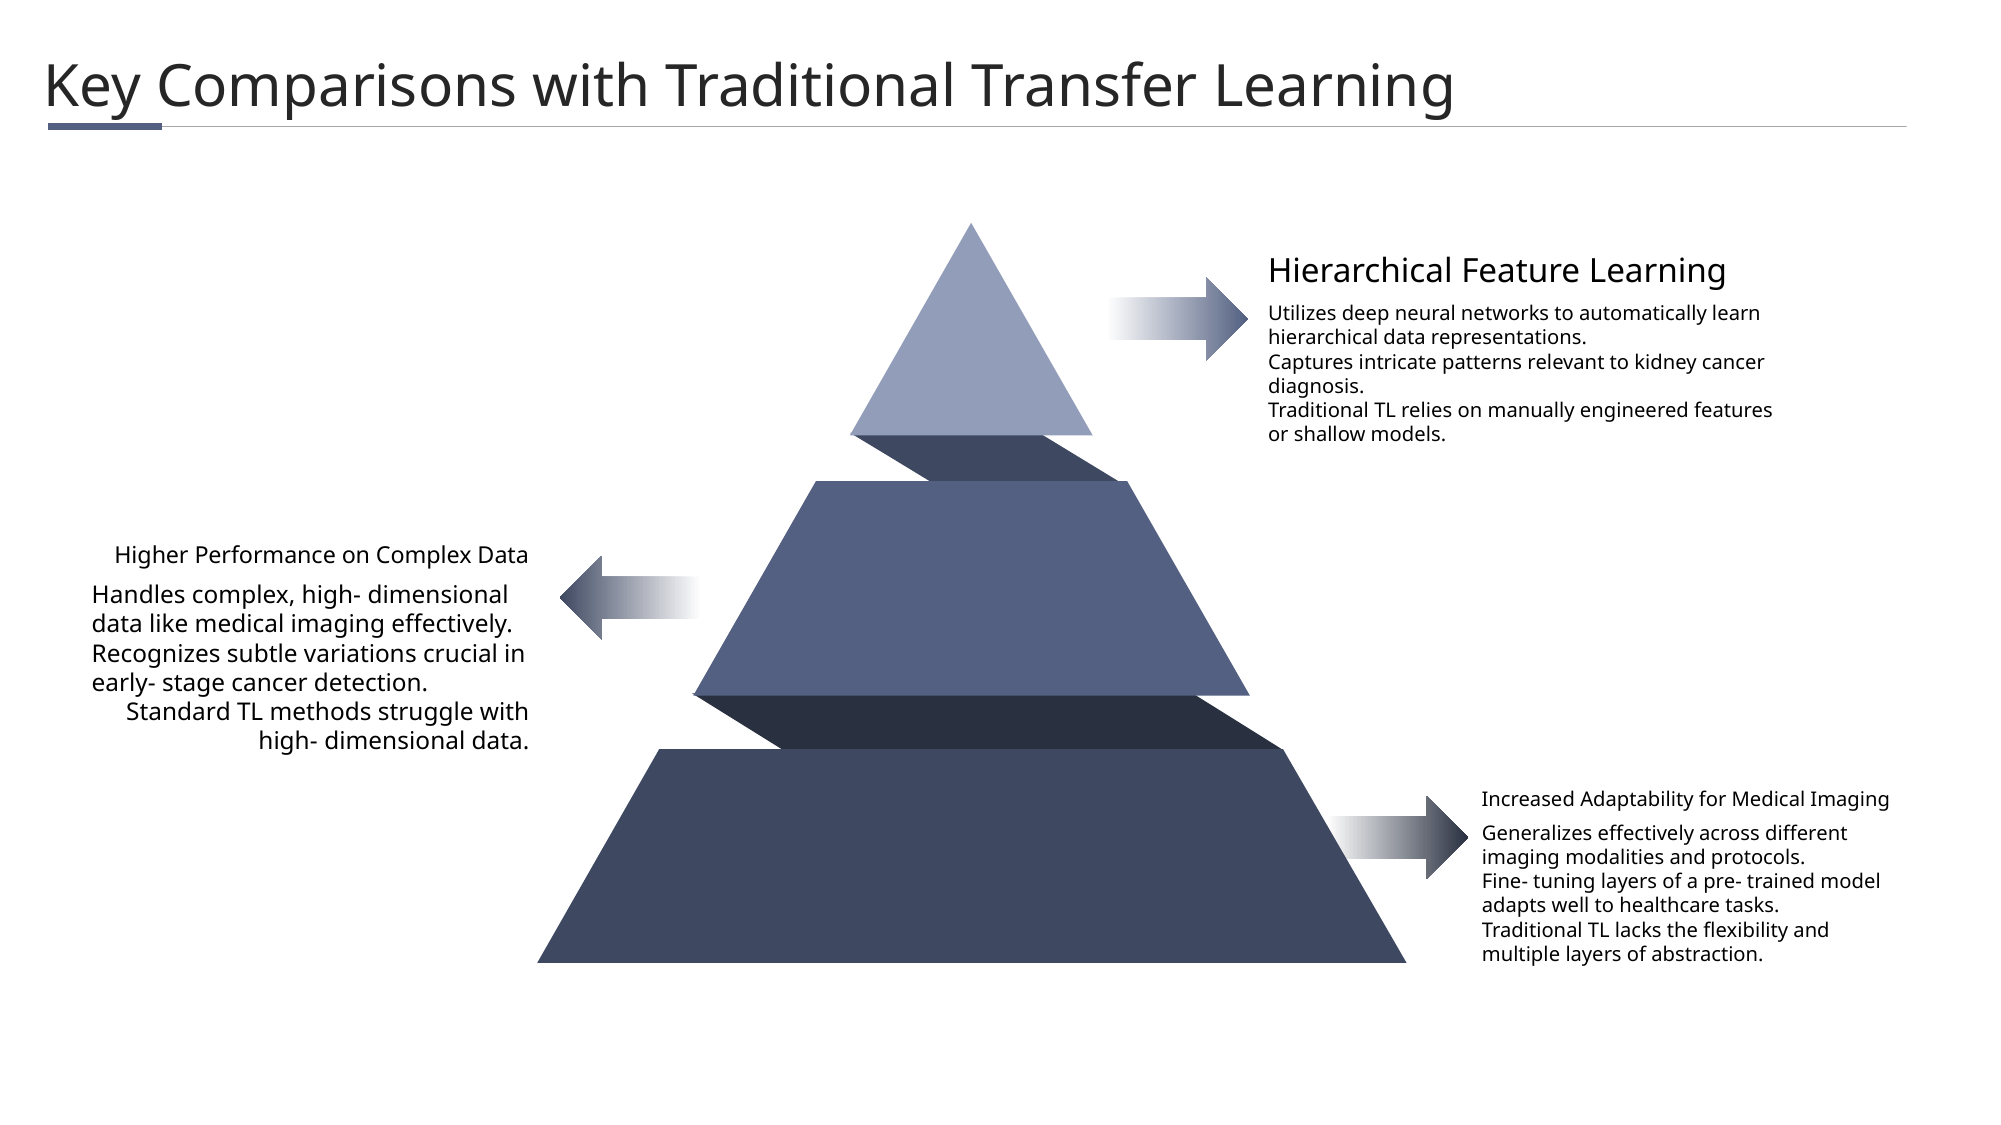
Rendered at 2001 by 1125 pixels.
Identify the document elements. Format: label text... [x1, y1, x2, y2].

text_box [537, 749, 1407, 963]
text_box [855, 436, 1119, 481]
text_box Higher Performance on Complex Data [91, 522, 530, 568]
text_box Handles complex, high- dimensional data like medical imaging effectively. Recognizes subtle variations crucial in early- stage cancer detection. Standard TL methods struggle with high- dimensional data. [91, 579, 530, 797]
text_box [559, 556, 702, 640]
text_box [849, 222, 1093, 436]
text_box [696, 696, 1282, 749]
text_box [1106, 277, 1248, 361]
text_box Utilizes deep neural networks to automatically learn hierarchical data representations. Captures intricate patterns relevant to kidney cancer diagnosis. Traditional TL relies on manually engineered features or shallow models. [1268, 300, 1777, 487]
text_box Generalizes effectively across different imaging modalities and protocols. Fine- tuning layers of a pre- trained model adapts well to healthcare tasks. Traditional TL lacks the flexibility and multiple layers of abstraction. [1481, 820, 1912, 1007]
text_box Key Comparisons with Traditional Transfer Learning [28, 40, 1906, 126]
text_box Hierarchical Feature Learning [1267, 243, 1777, 289]
text_box [693, 481, 1250, 696]
text_box Increased Adaptability for Medical Imaging [1481, 765, 1911, 811]
text_box [1326, 795, 1468, 880]
